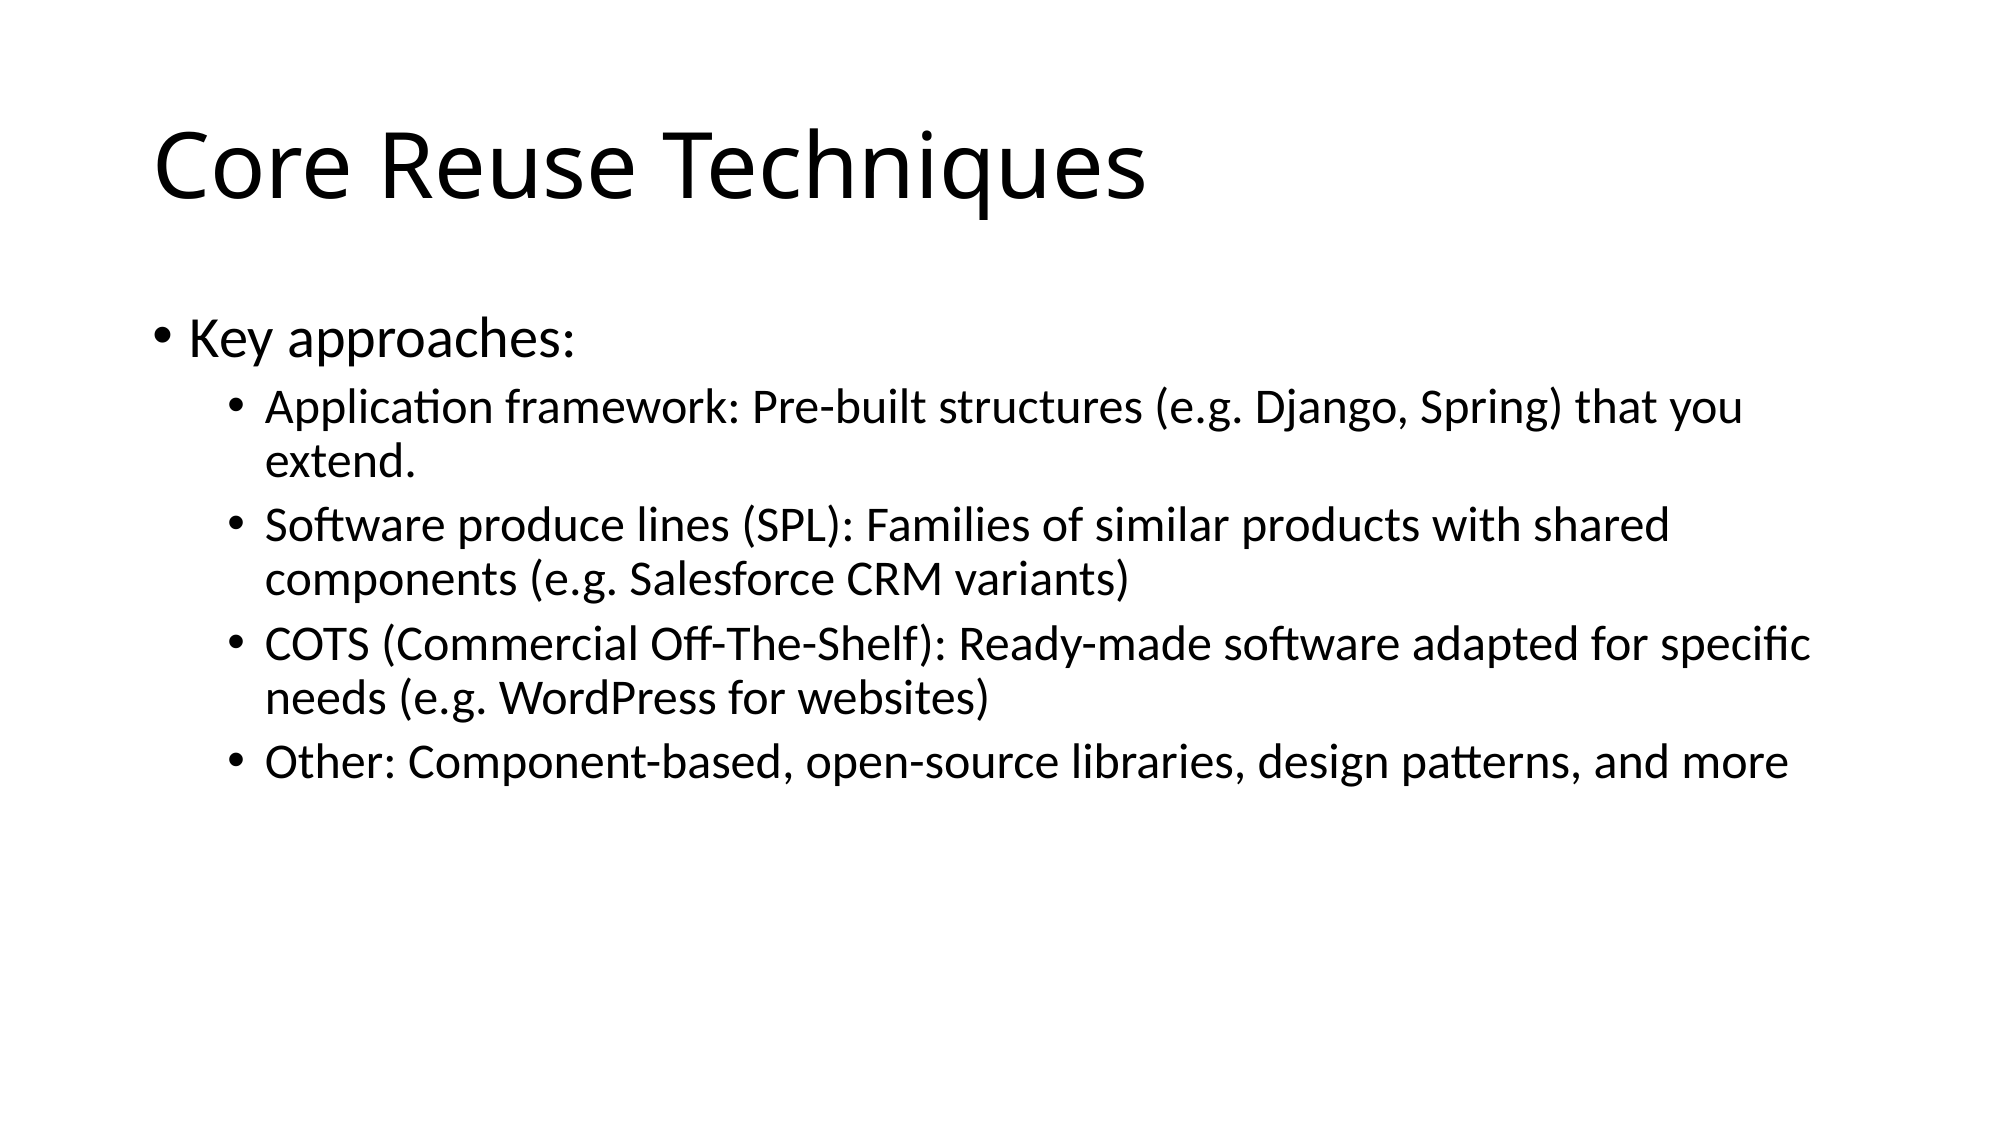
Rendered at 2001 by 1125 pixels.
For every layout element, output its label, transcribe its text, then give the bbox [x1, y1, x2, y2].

title Core Reuse Techniques [137, 59, 1863, 278]
list Key approaches: Application framework: Pre-built structures (e.g. Django, Spring) that you extend. Software produce lines (SPL): Families of similar products with shared components (e.g. Salesforce CRM variants) COTS (Commercial Off-The-Shelf): Ready-made software adapted for specific needs (e.g. WordPress for websites) Other: Component-based, open-source libraries, design patterns, and more [137, 299, 1863, 1014]
